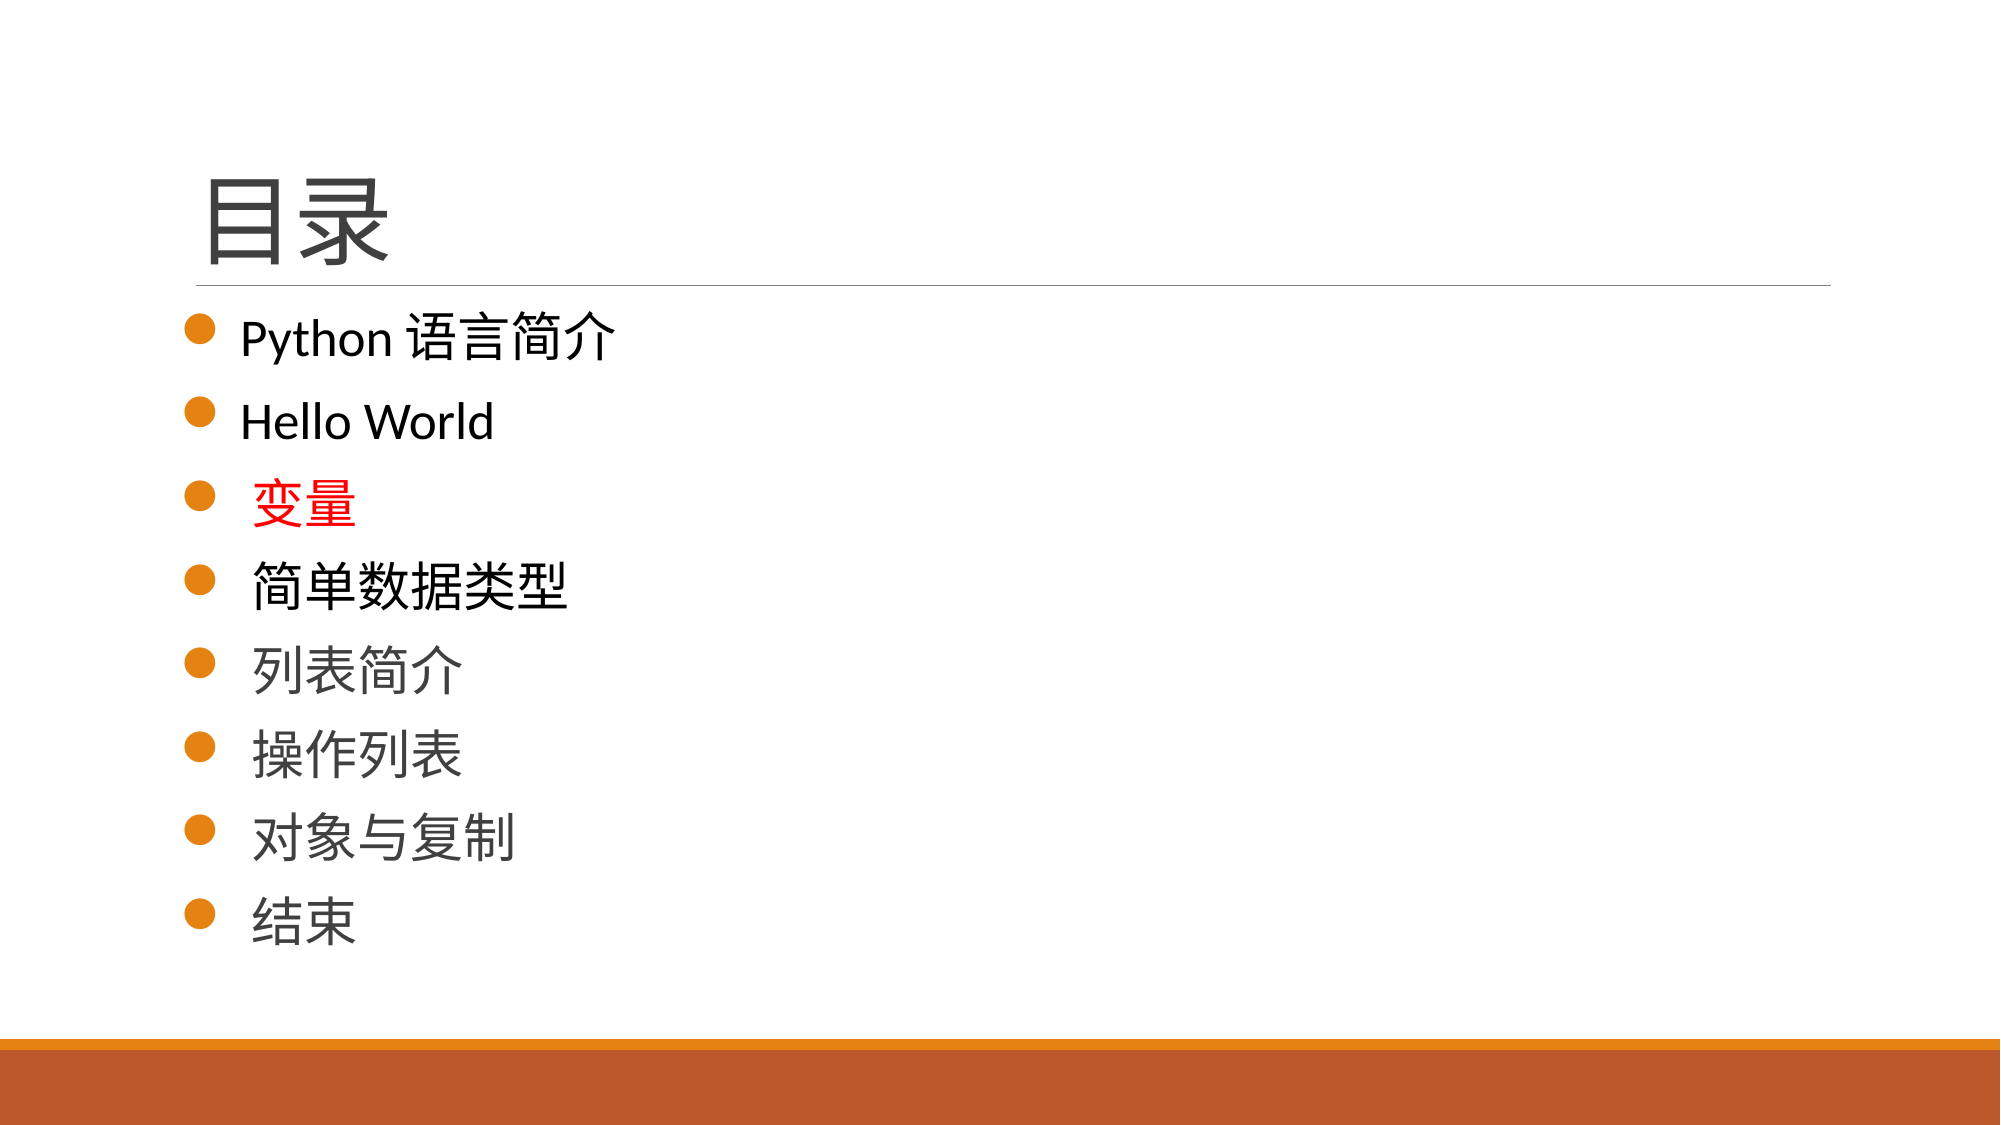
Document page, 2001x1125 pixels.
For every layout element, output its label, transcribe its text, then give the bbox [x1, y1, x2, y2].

title 目录 [180, 47, 1830, 285]
list Python语言简介 Hello World 变量 简单数据类型 列表简介 操作列表 对象与复制 结束 [180, 302, 1830, 963]
